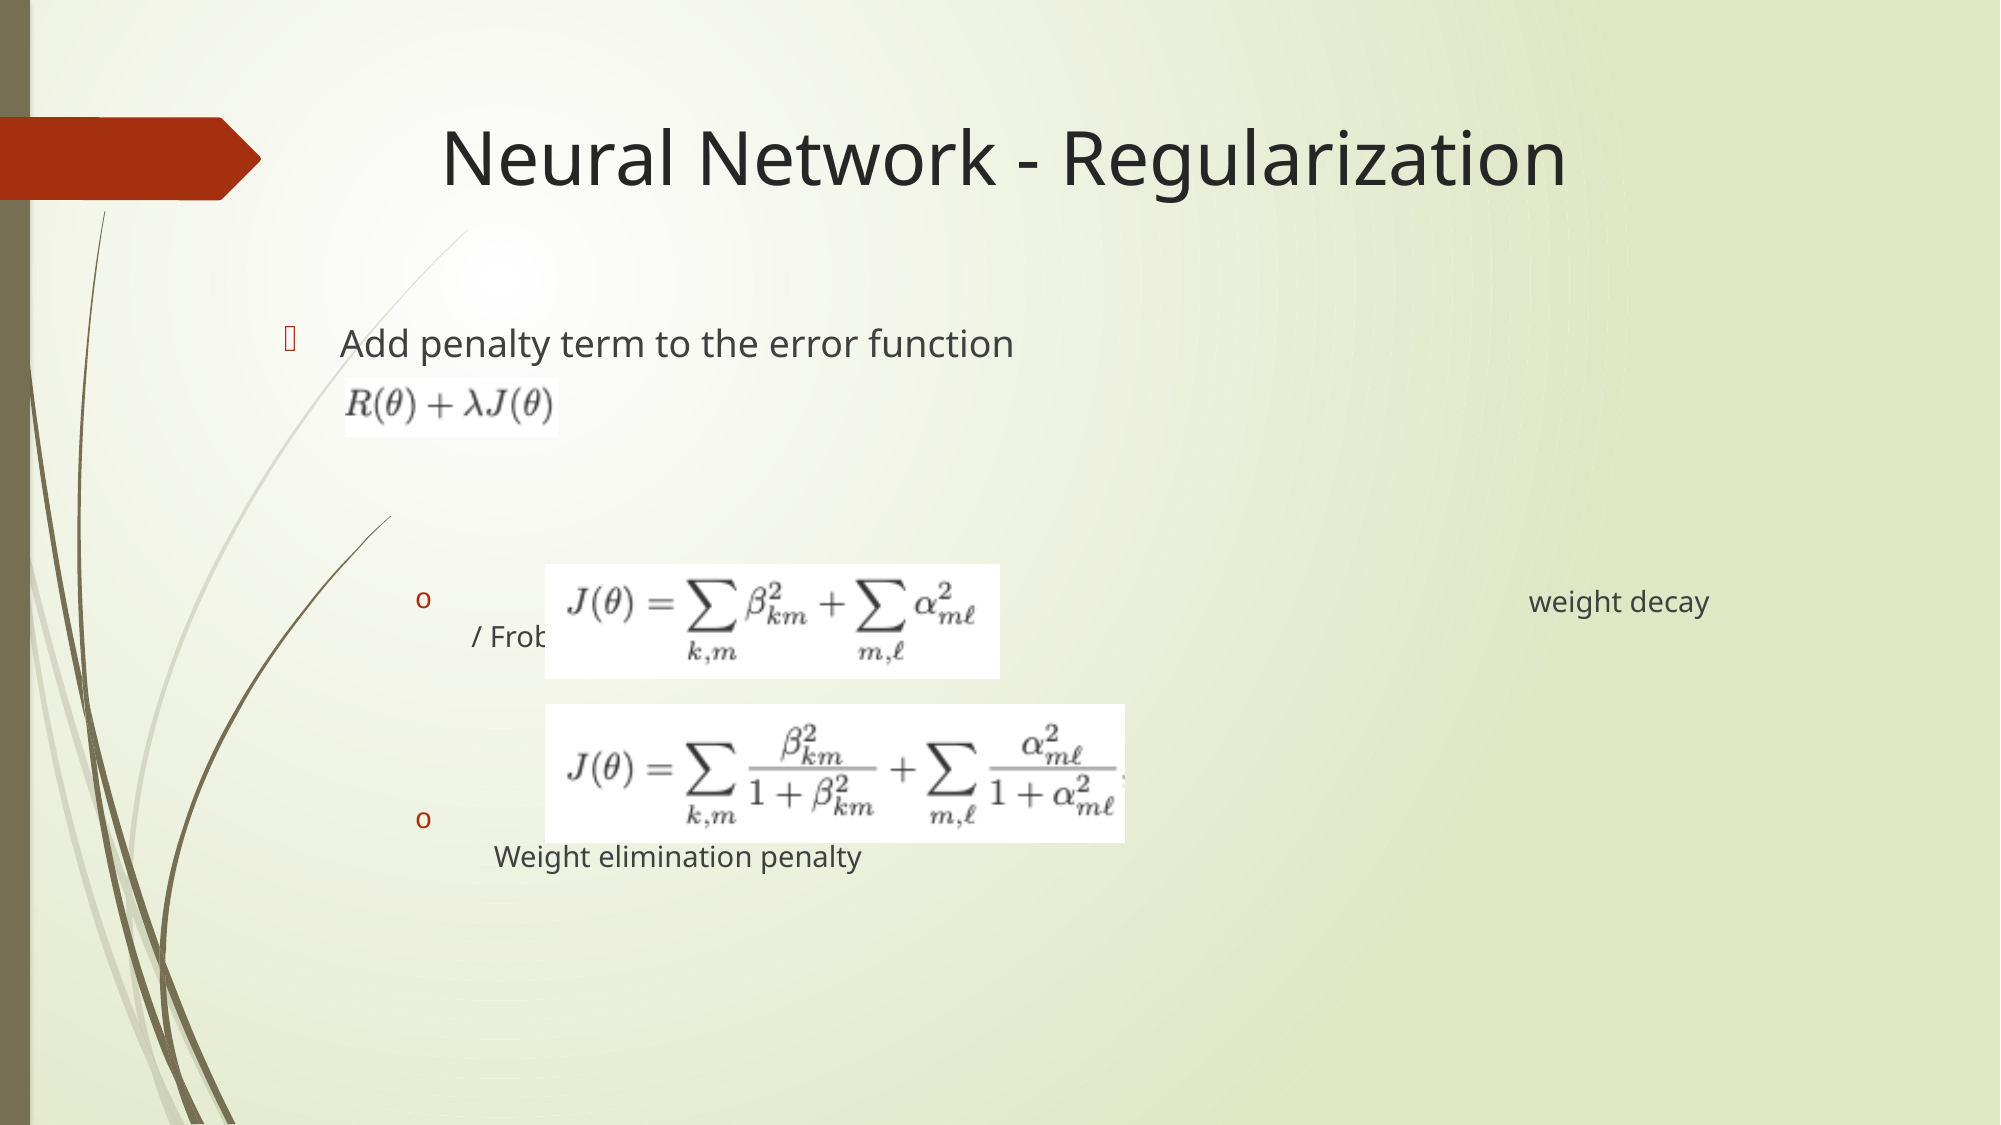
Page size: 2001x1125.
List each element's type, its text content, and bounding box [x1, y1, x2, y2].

picture [345, 378, 559, 437]
picture [545, 704, 1126, 843]
list Add penalty term to the error function weight decay / Frobenius norm (similar to ridge) Weight elimination penalty [268, 312, 1732, 933]
picture [545, 563, 1001, 679]
title Neural Network - Regularization [425, 102, 1888, 313]
